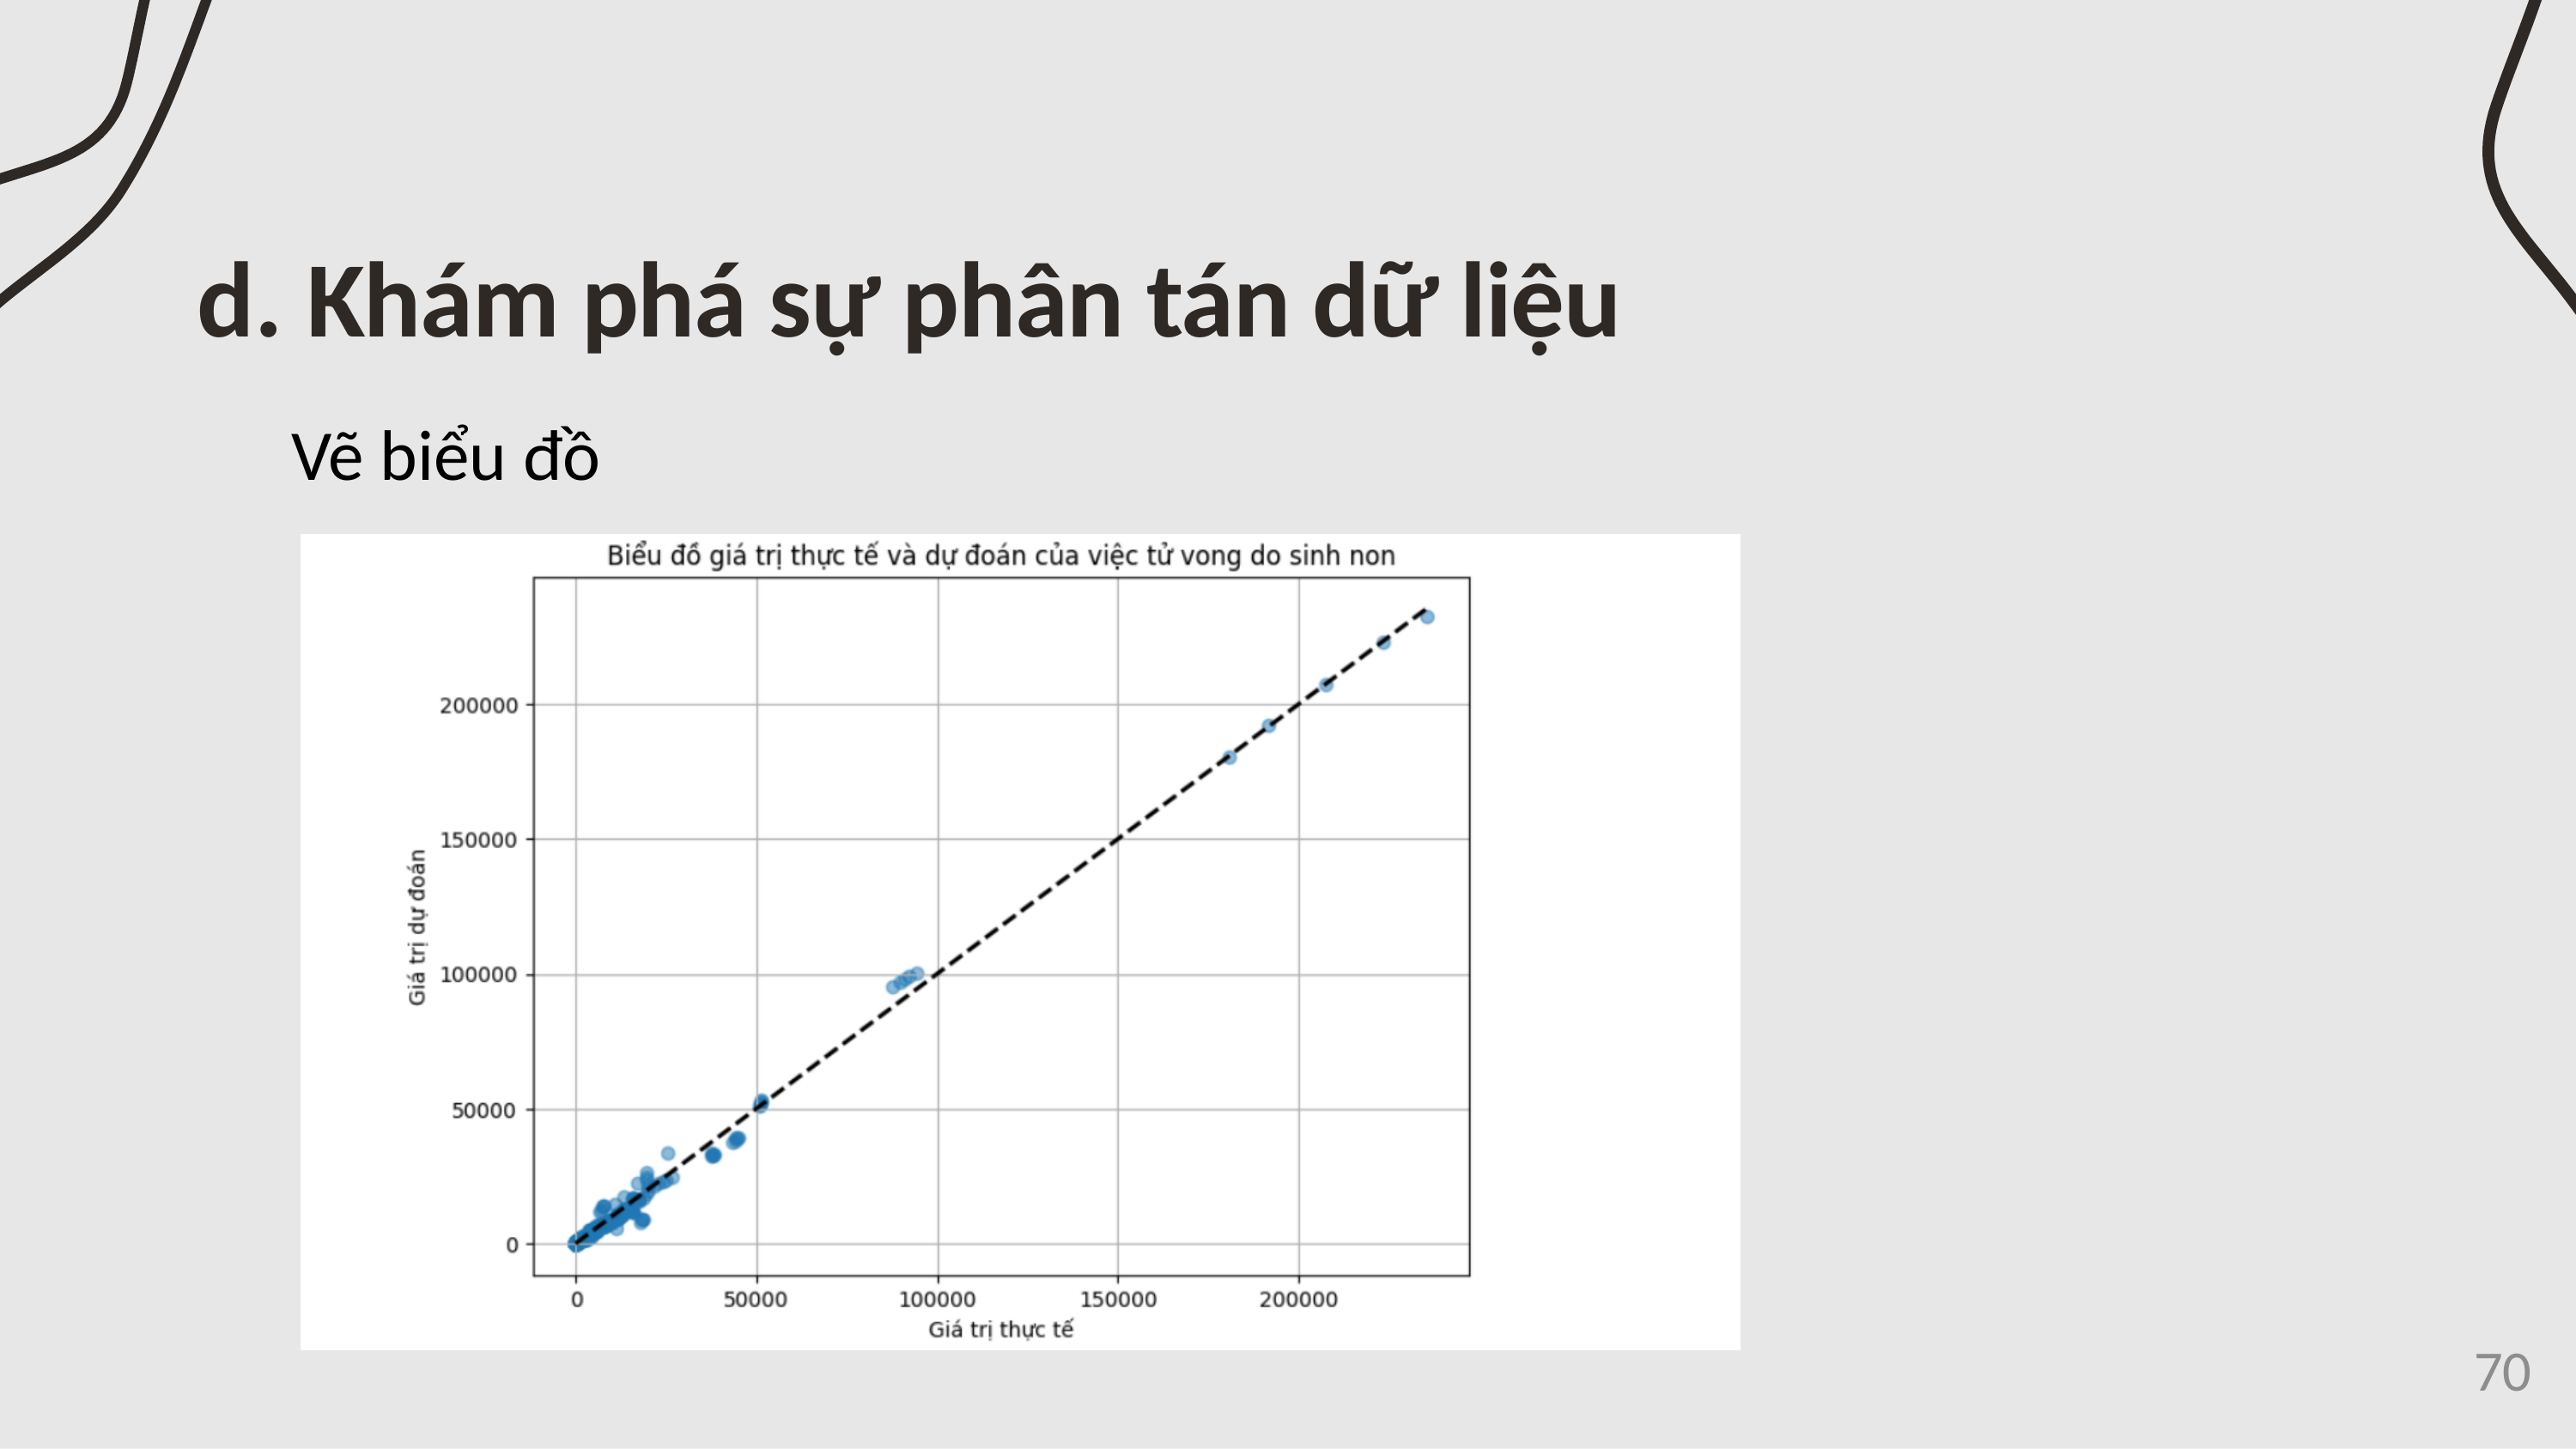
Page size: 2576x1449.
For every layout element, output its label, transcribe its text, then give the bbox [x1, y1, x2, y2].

slide_number 70 [2468, 1346, 2540, 1449]
picture [300, 534, 1741, 1350]
title d. Khám phá sự phân tán dữ liệu [195, 227, 2394, 472]
text_box Vẽ biểu đồ [278, 402, 2211, 501]
